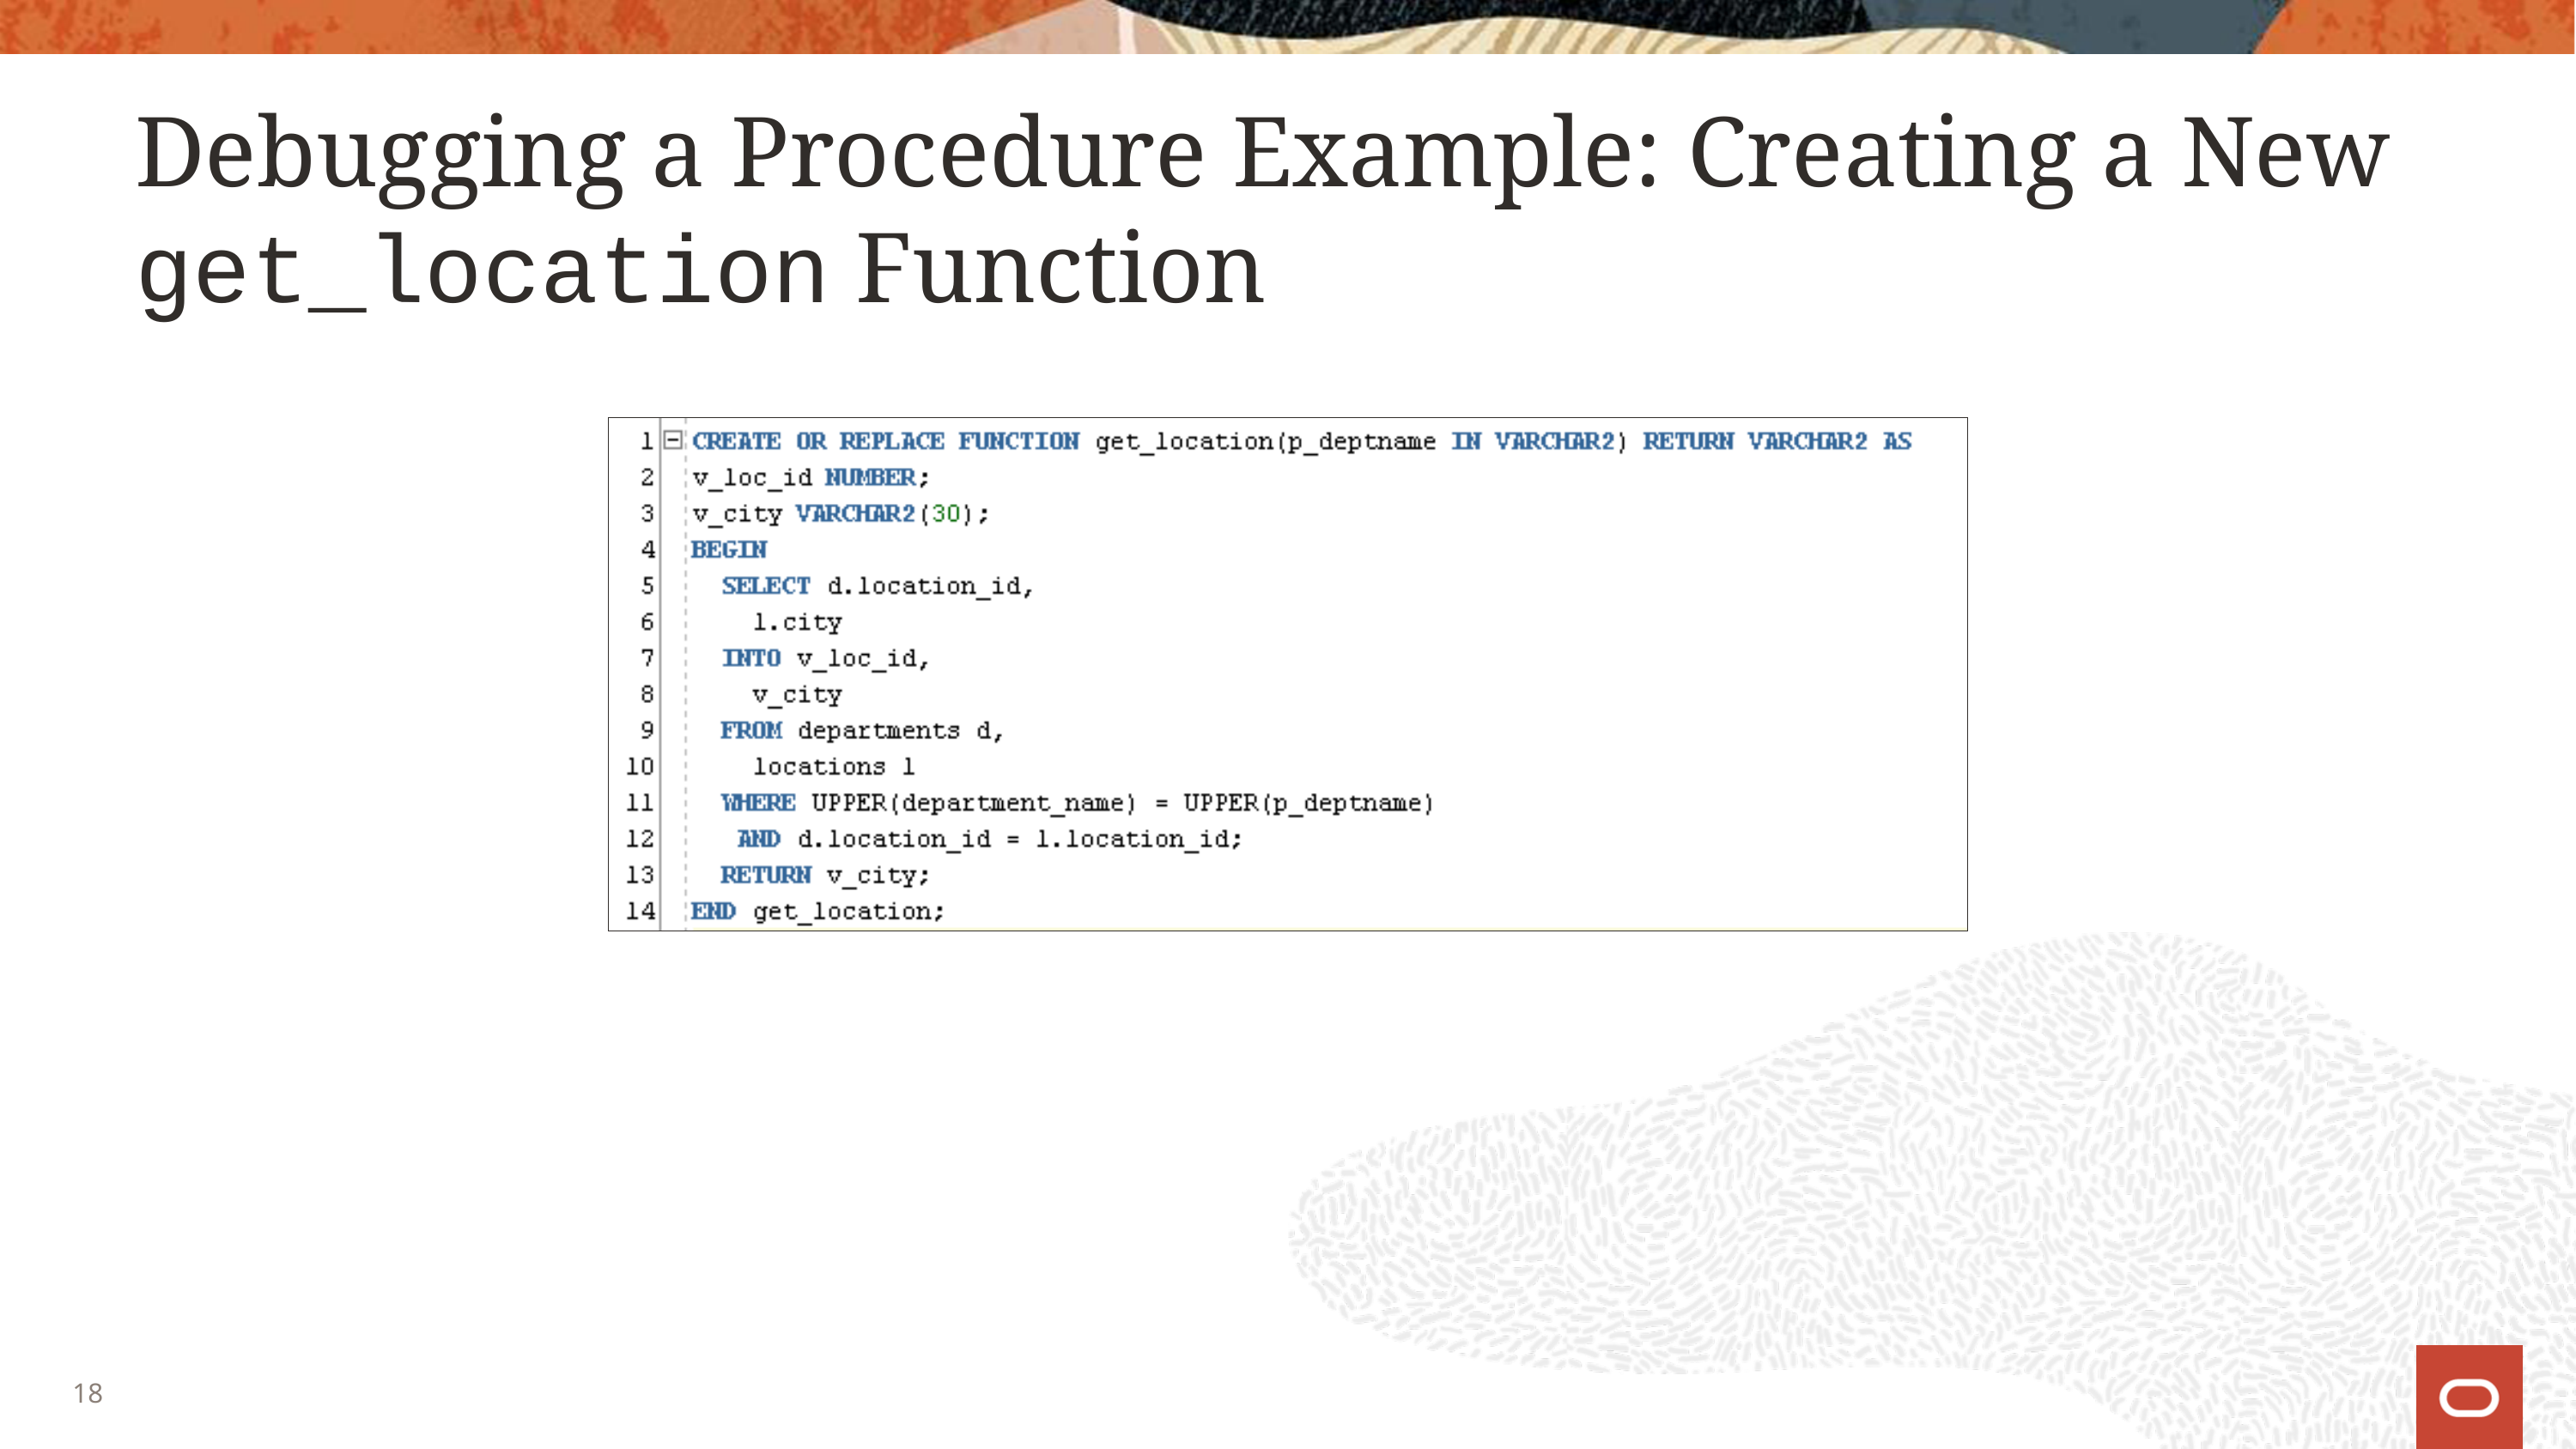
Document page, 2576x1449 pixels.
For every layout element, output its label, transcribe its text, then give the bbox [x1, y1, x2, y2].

picture [2416, 1345, 2523, 1449]
title Debugging a Procedure Example: Creating a New get_location Function [131, 86, 2445, 252]
picture [0, 0, 2576, 54]
picture [609, 418, 1967, 931]
